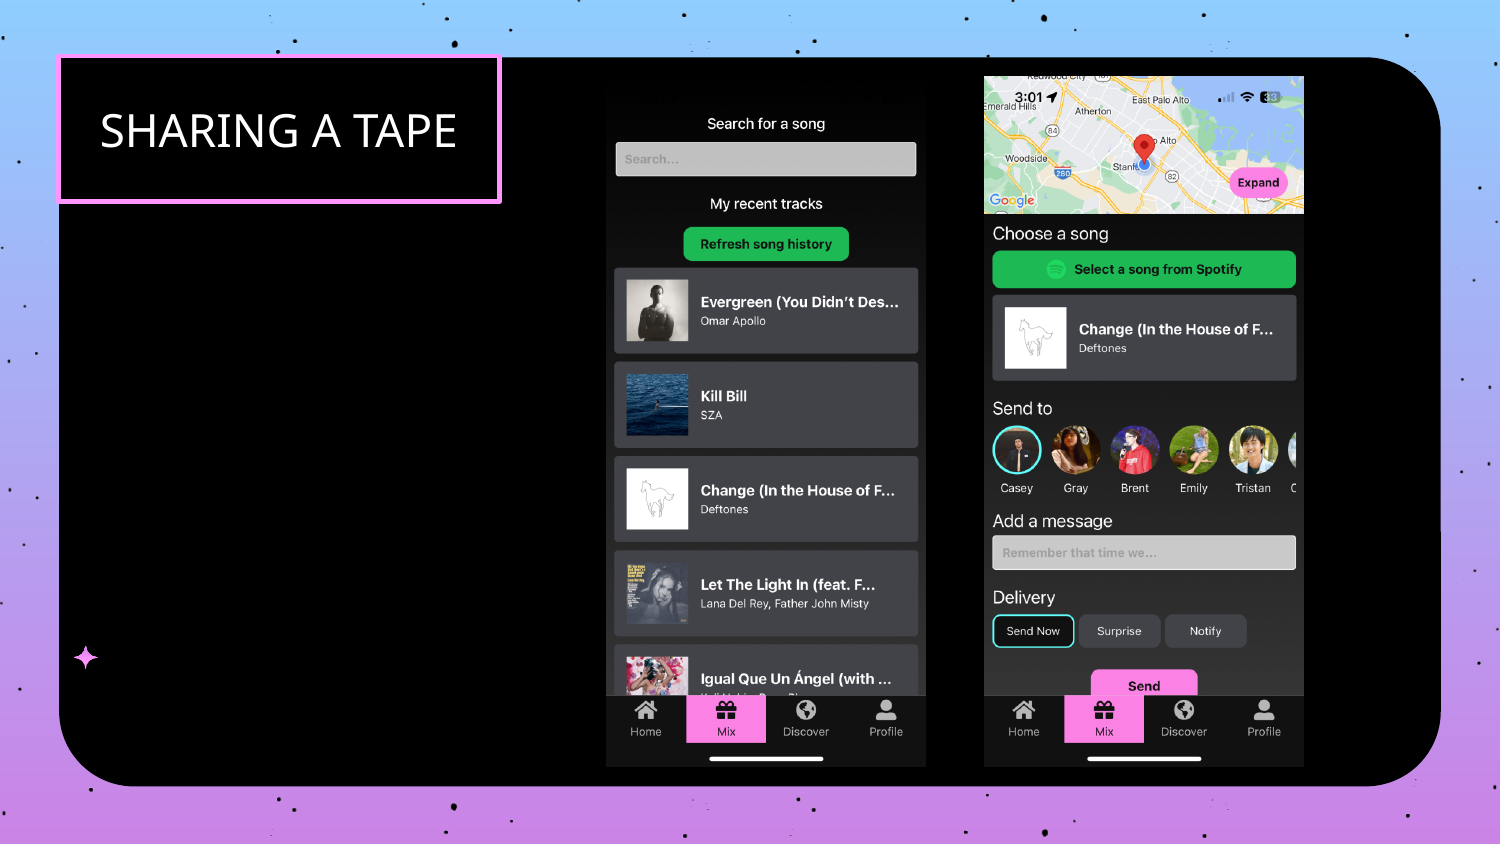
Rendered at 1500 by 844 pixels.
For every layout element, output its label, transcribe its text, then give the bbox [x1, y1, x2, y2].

title SHARING A TAPE [56, 54, 502, 204]
picture [0, 0, 1500, 844]
